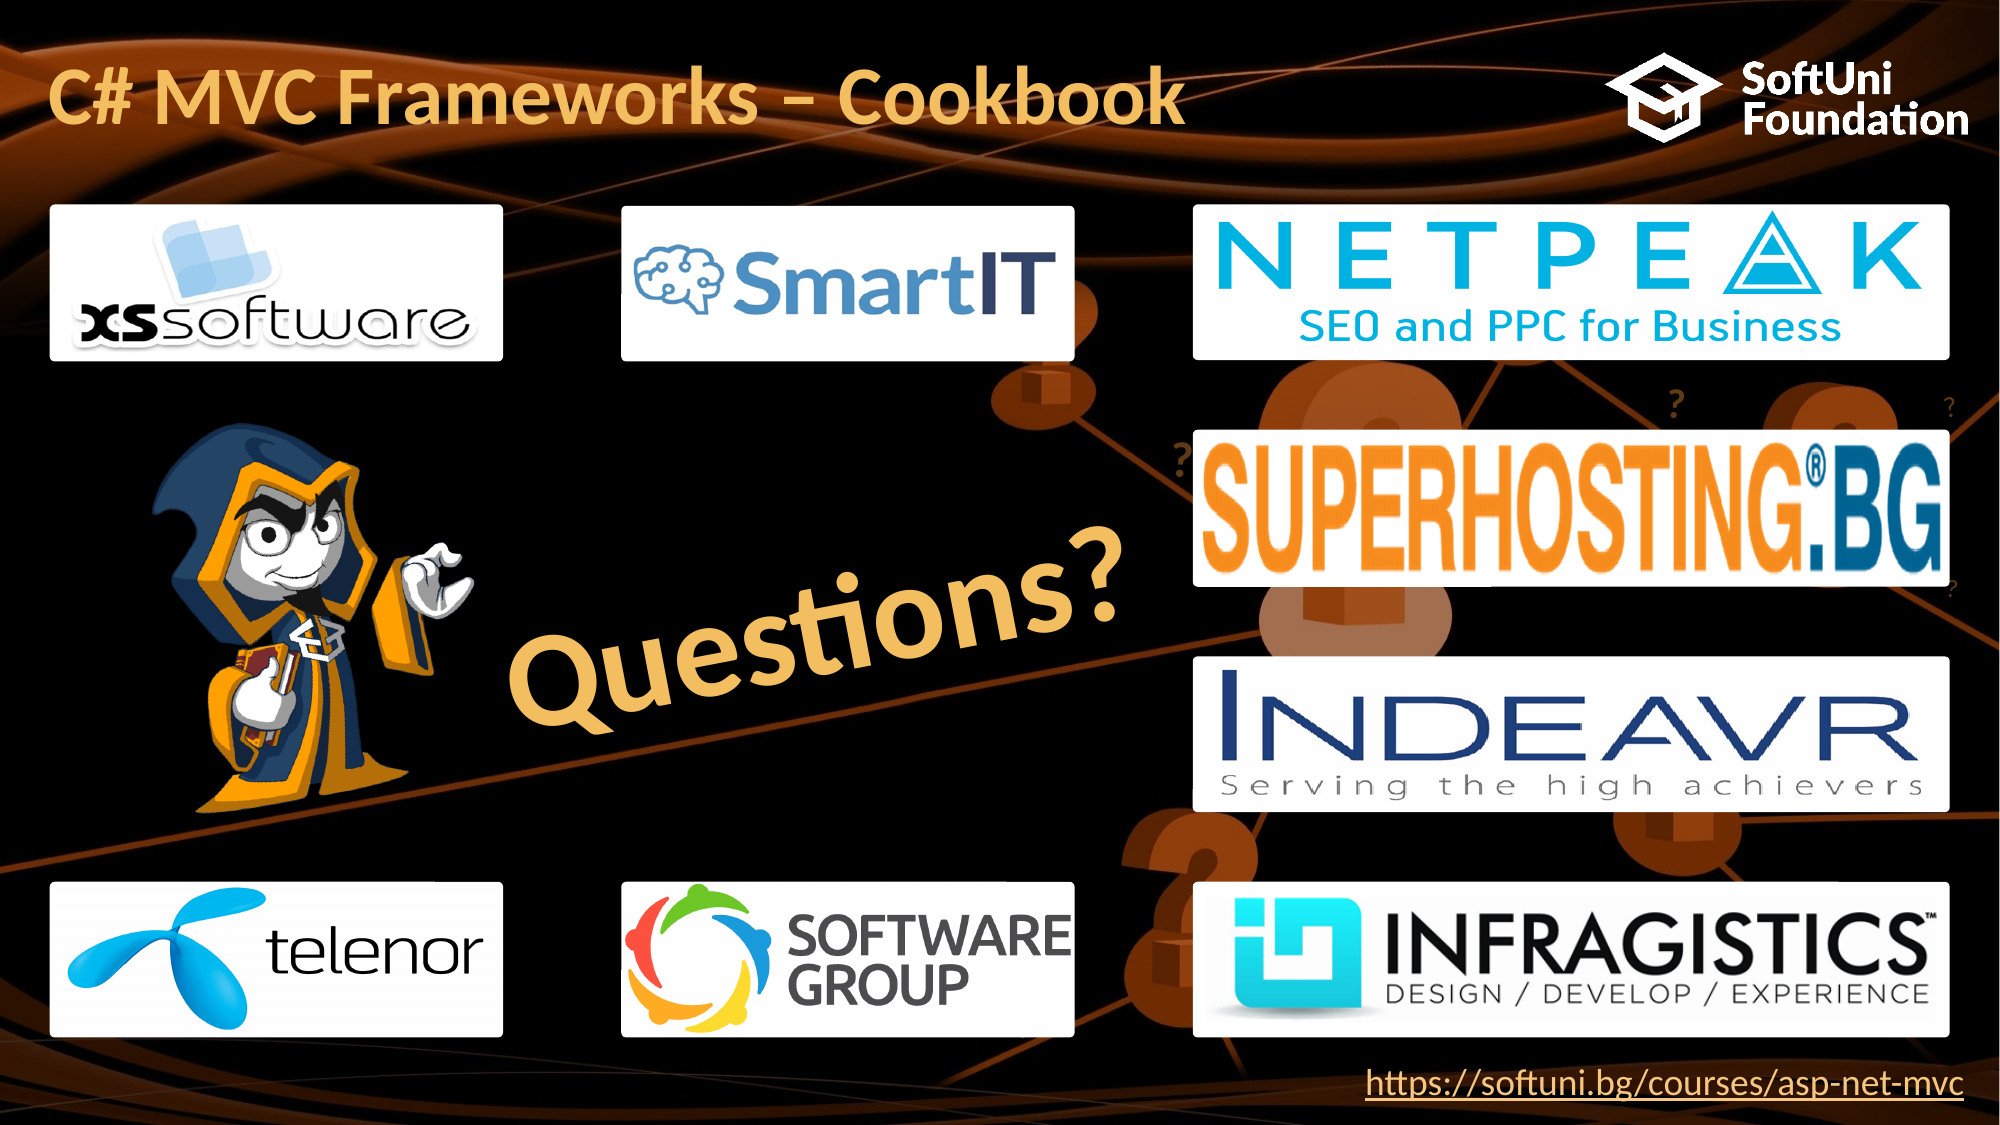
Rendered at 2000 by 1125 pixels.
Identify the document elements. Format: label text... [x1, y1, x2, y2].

list https://softuni.bg/courses/asp-net-mvc [250, 1050, 1971, 1108]
picture [0, 0, 2000, 1125]
title C# MVC Frameworks – Cookbook [30, 6, 1602, 189]
